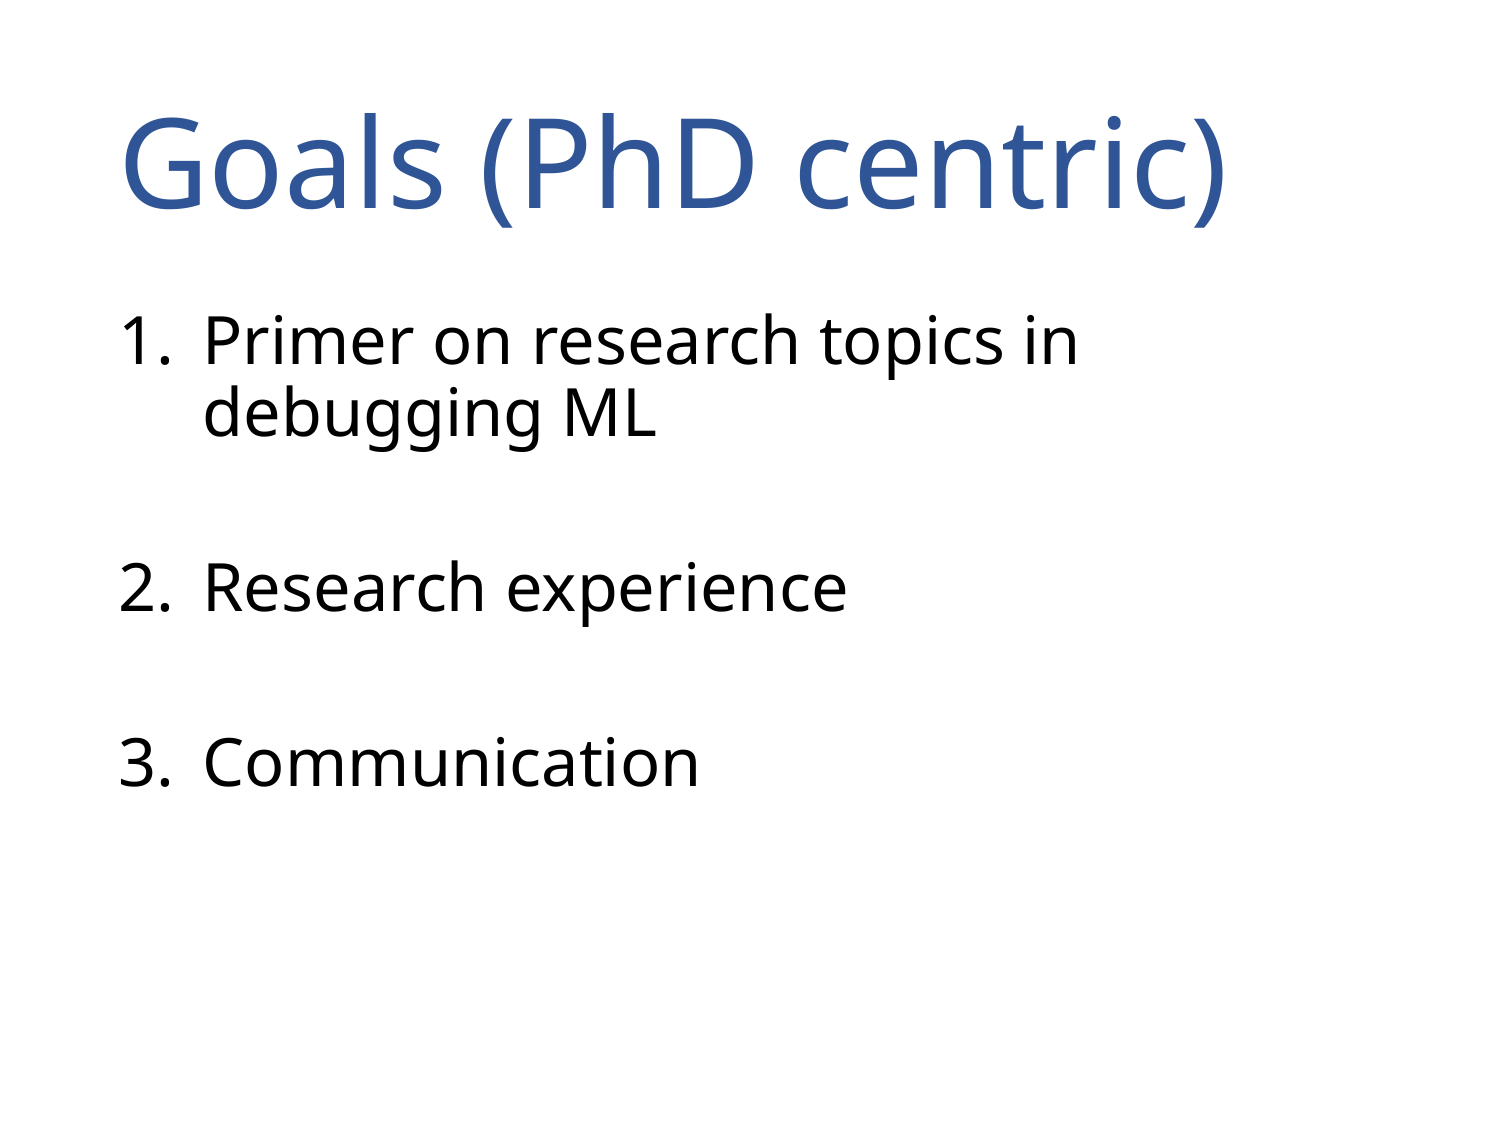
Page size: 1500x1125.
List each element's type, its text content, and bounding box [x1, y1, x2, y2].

list Primer on research topics in debugging ML Research experience Communication [103, 299, 1397, 1014]
title Goals (PhD centric) [103, 59, 1397, 278]
